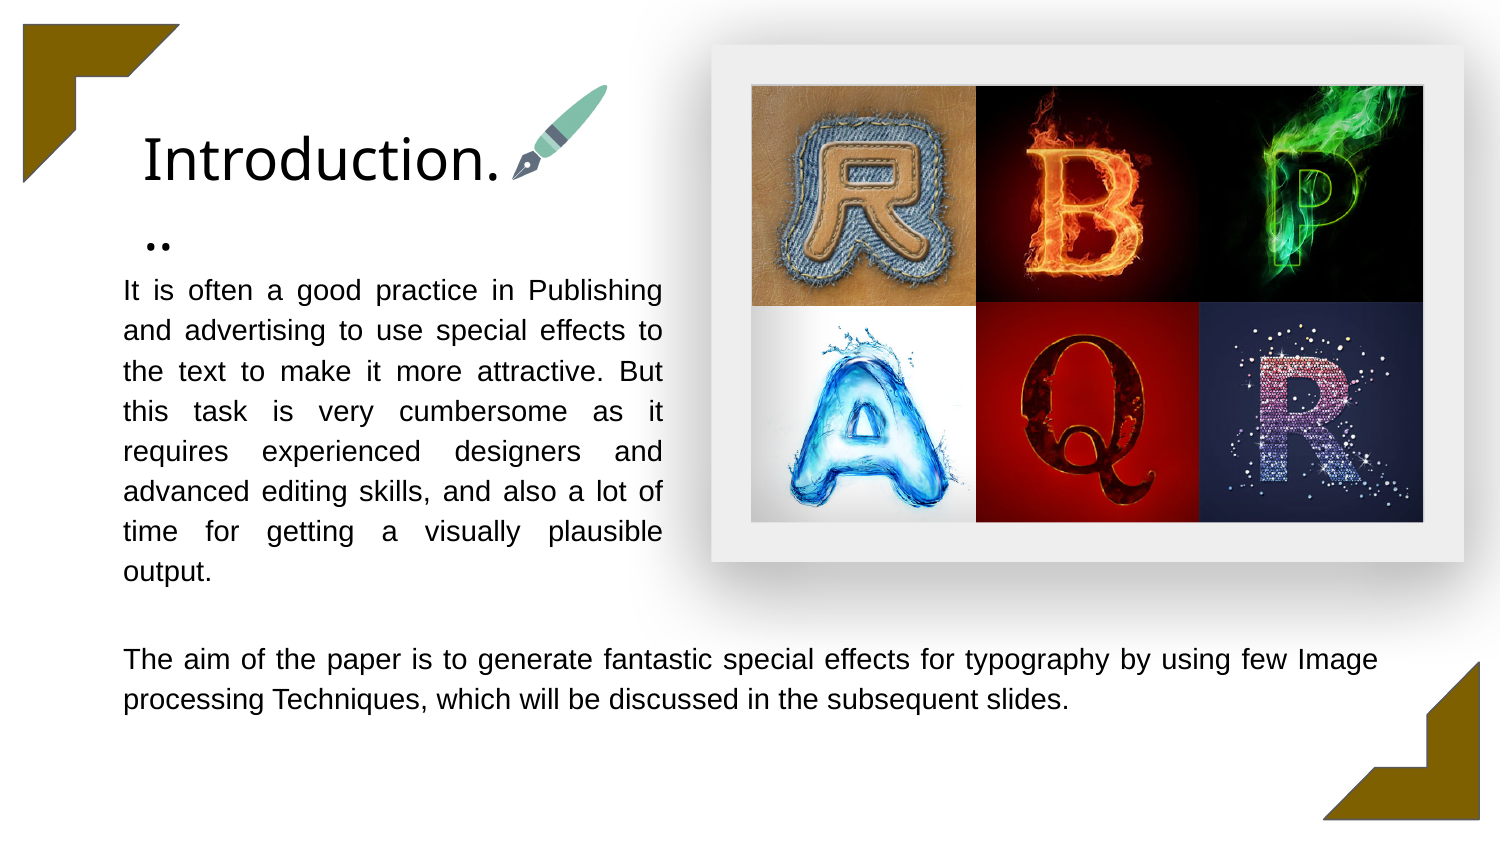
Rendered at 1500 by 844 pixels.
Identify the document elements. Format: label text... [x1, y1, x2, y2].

picture [502, 73, 618, 192]
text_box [752, 86, 1423, 531]
title Introduction... [128, 107, 528, 202]
list The aim of the paper is to generate fantastic special effects for typography by using few Image processing Techniques, which will be discussed in the subsequent slides. [108, 620, 1396, 724]
text_box [1323, 662, 1480, 820]
text_box [23, 24, 179, 183]
list It is often a good practice in Publishing and advertising to use special effects to the text to make it more attractive. But this task is very cumbersome as it requires experienced designers and advanced editing skills, and also a lot of time for getting a visually plausible output. [108, 251, 679, 620]
text_box [711, 44, 1464, 562]
